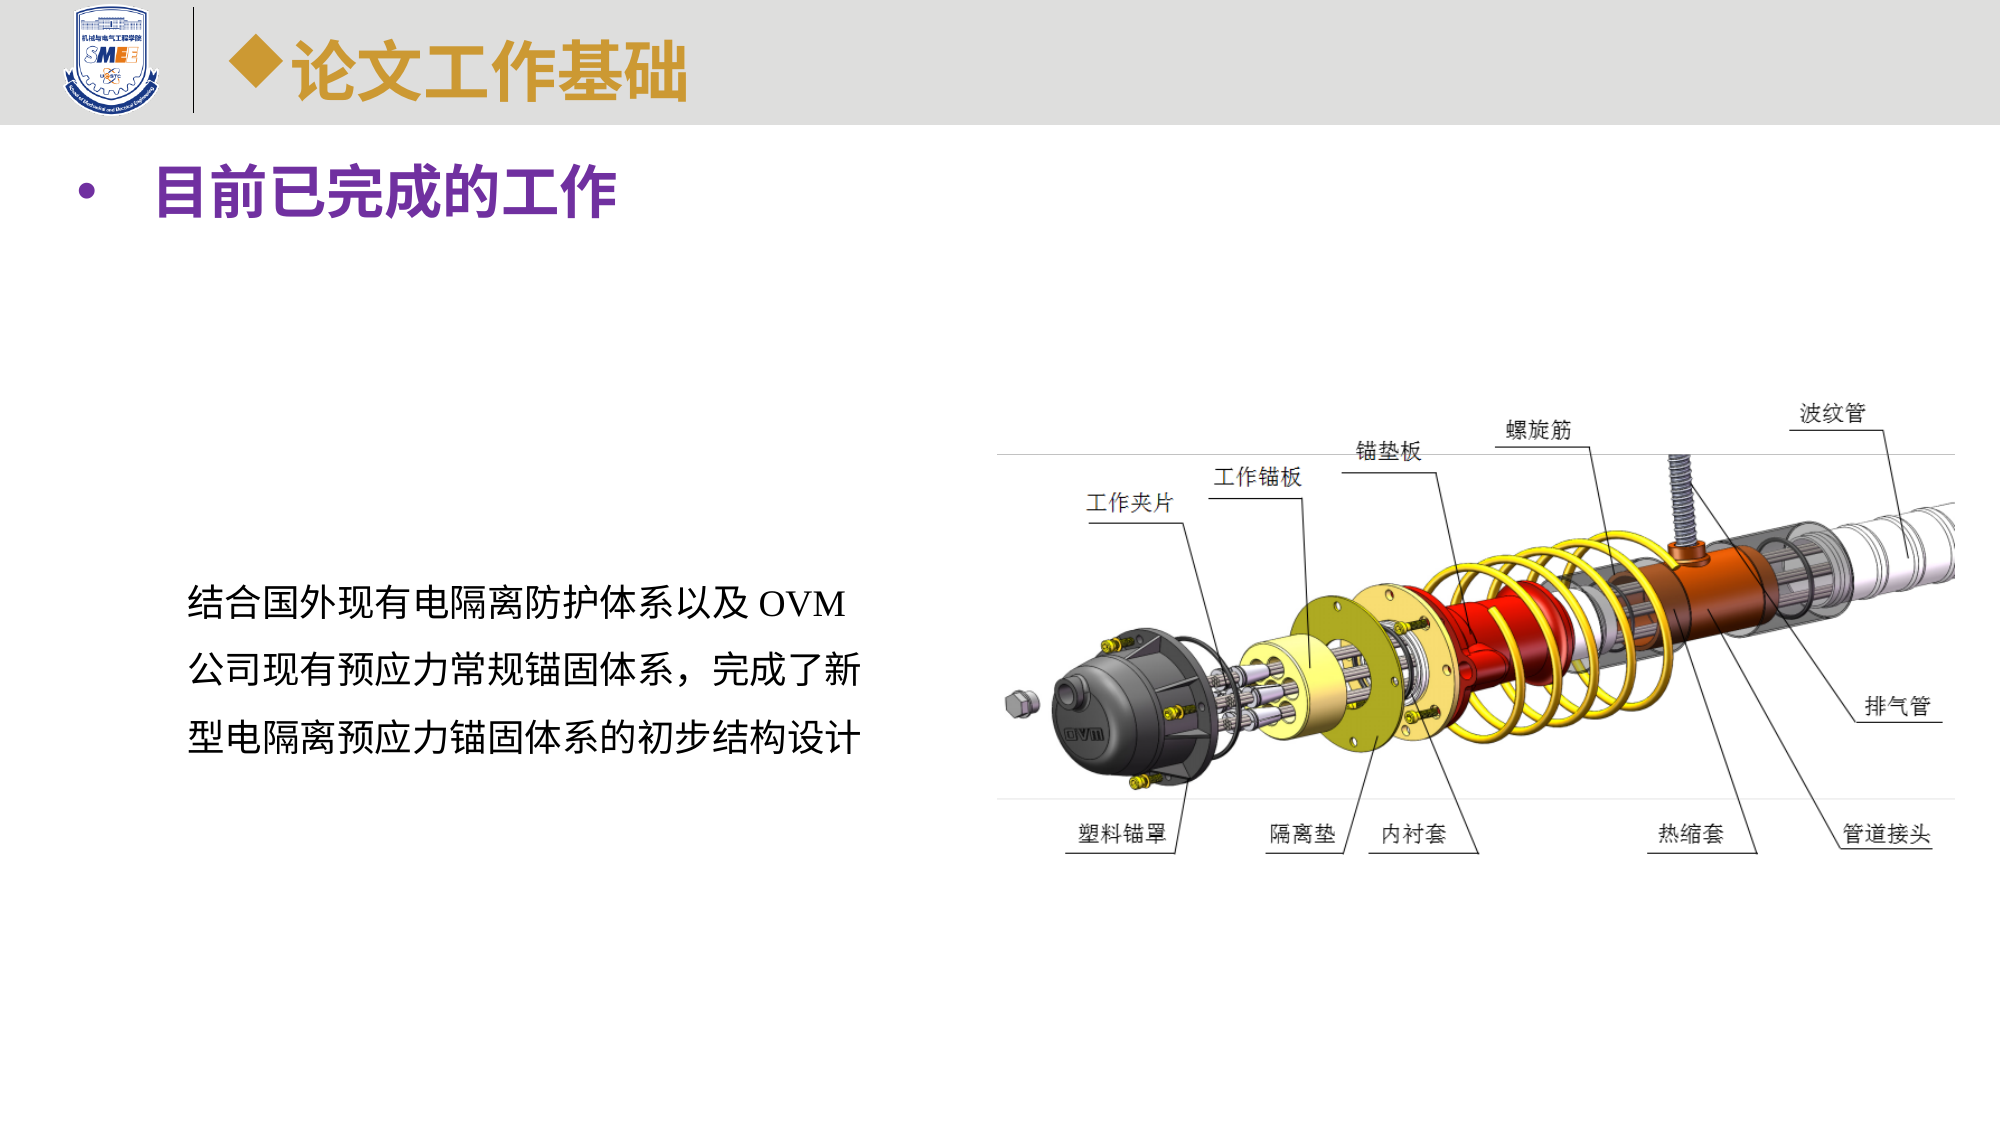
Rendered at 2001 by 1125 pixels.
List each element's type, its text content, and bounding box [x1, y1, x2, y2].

text_box 目前已完成的工作 [61, 147, 1934, 233]
picture [0, 0, 2000, 125]
picture [997, 394, 1955, 855]
text_box 论文工作基础 [208, 22, 706, 118]
text_box 结合国外现有电隔离防护体系以及OVM公司现有预应力常规锚固体系，完成了新型电隔离预应力锚固体系的初步结构设计 [172, 549, 891, 767]
